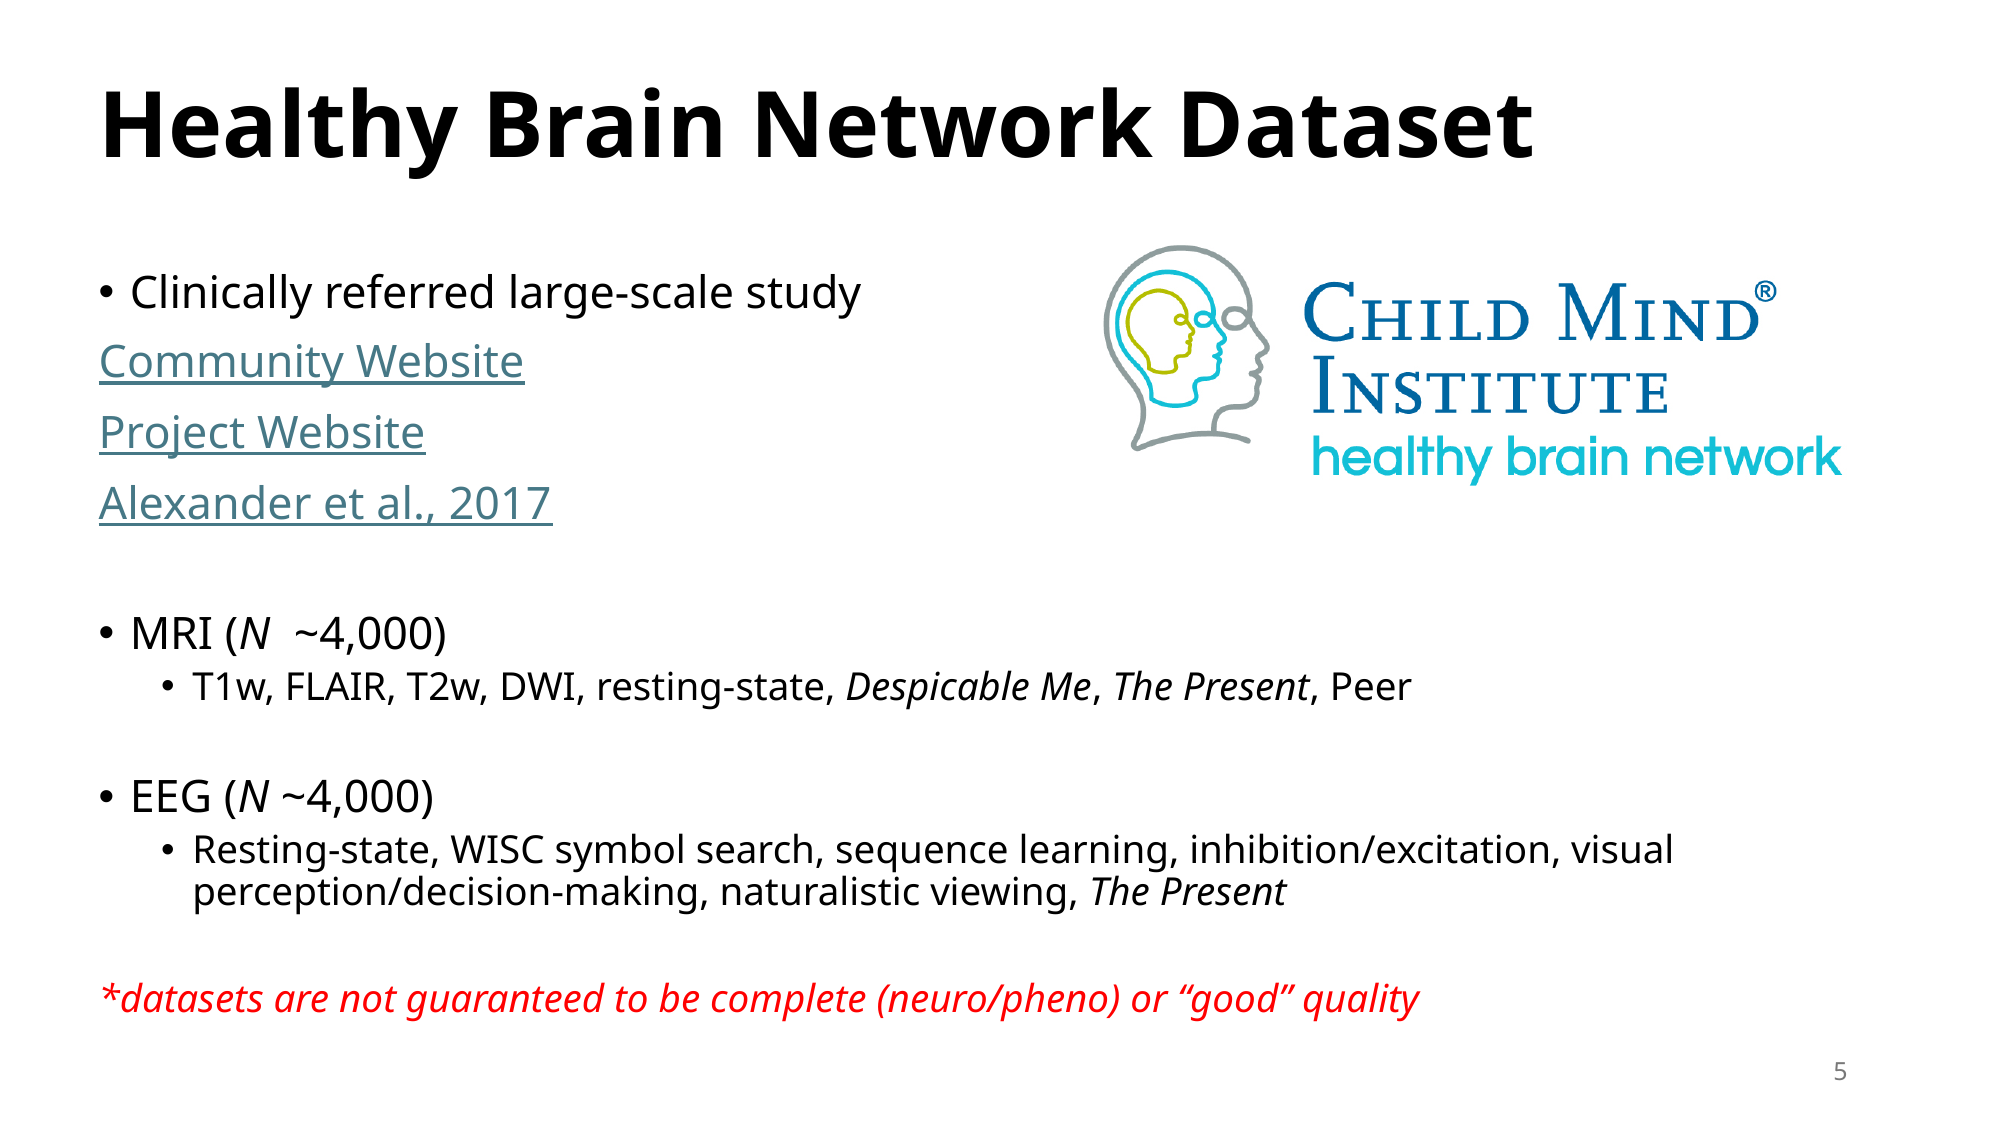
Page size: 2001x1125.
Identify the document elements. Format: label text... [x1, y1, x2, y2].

list Clinically referred large-scale study Community Website Project Website Alexander et al., 2017 MRI (N ~4,000) T1w, FLAIR, T2w, DWI, resting-state, Despicable Me, The Present, Peer EEG (N ~4,000) Resting-state, WISC symbol search, sequence learning, inhibition/excitation, visual perception/decision-making, naturalistic viewing, The Present *datasets are not guaranteed to be complete (neuro/pheno) or “good” quality [83, 262, 1917, 1037]
picture [1069, 214, 1874, 517]
title Healthy Brain Network Dataset [83, 19, 1809, 237]
slide_number 5 [1412, 1042, 1863, 1103]
